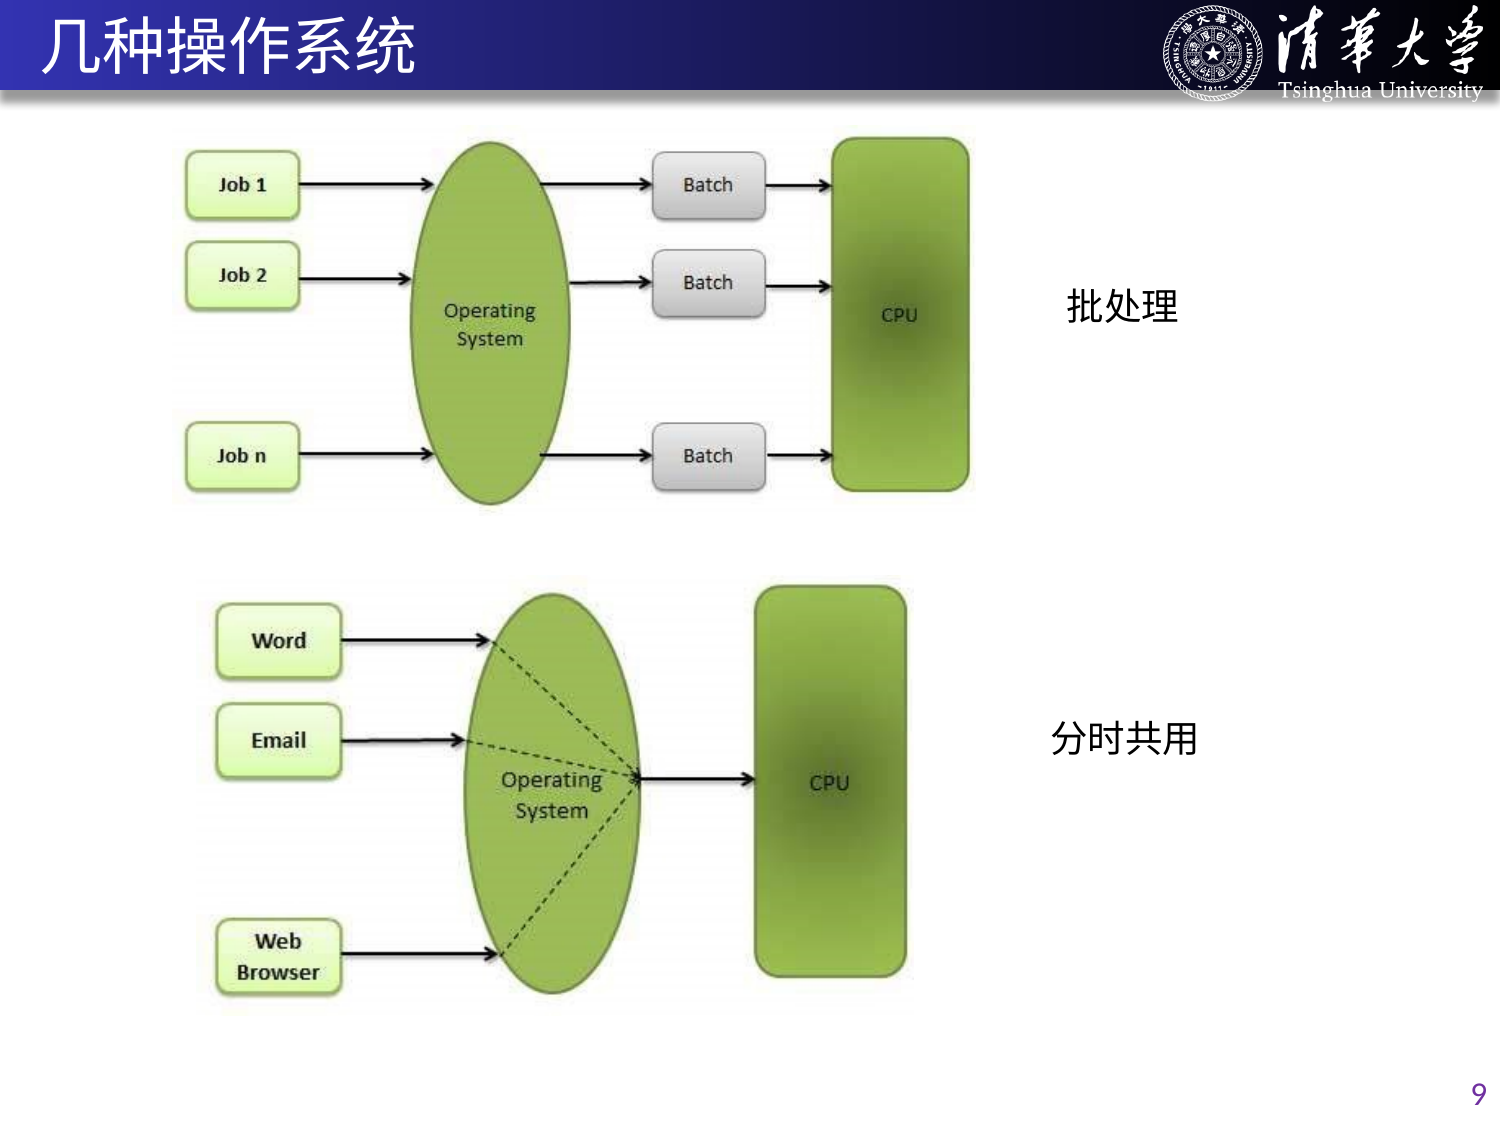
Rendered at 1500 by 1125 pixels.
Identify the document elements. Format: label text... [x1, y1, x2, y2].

picture [171, 125, 976, 516]
picture [196, 575, 914, 1017]
text_box 批处理 [1052, 275, 1195, 336]
title 几种操作系统 [0, 0, 1152, 90]
text_box 分时共用 [1035, 707, 1216, 768]
slide_number 9 [1325, 1062, 1500, 1122]
